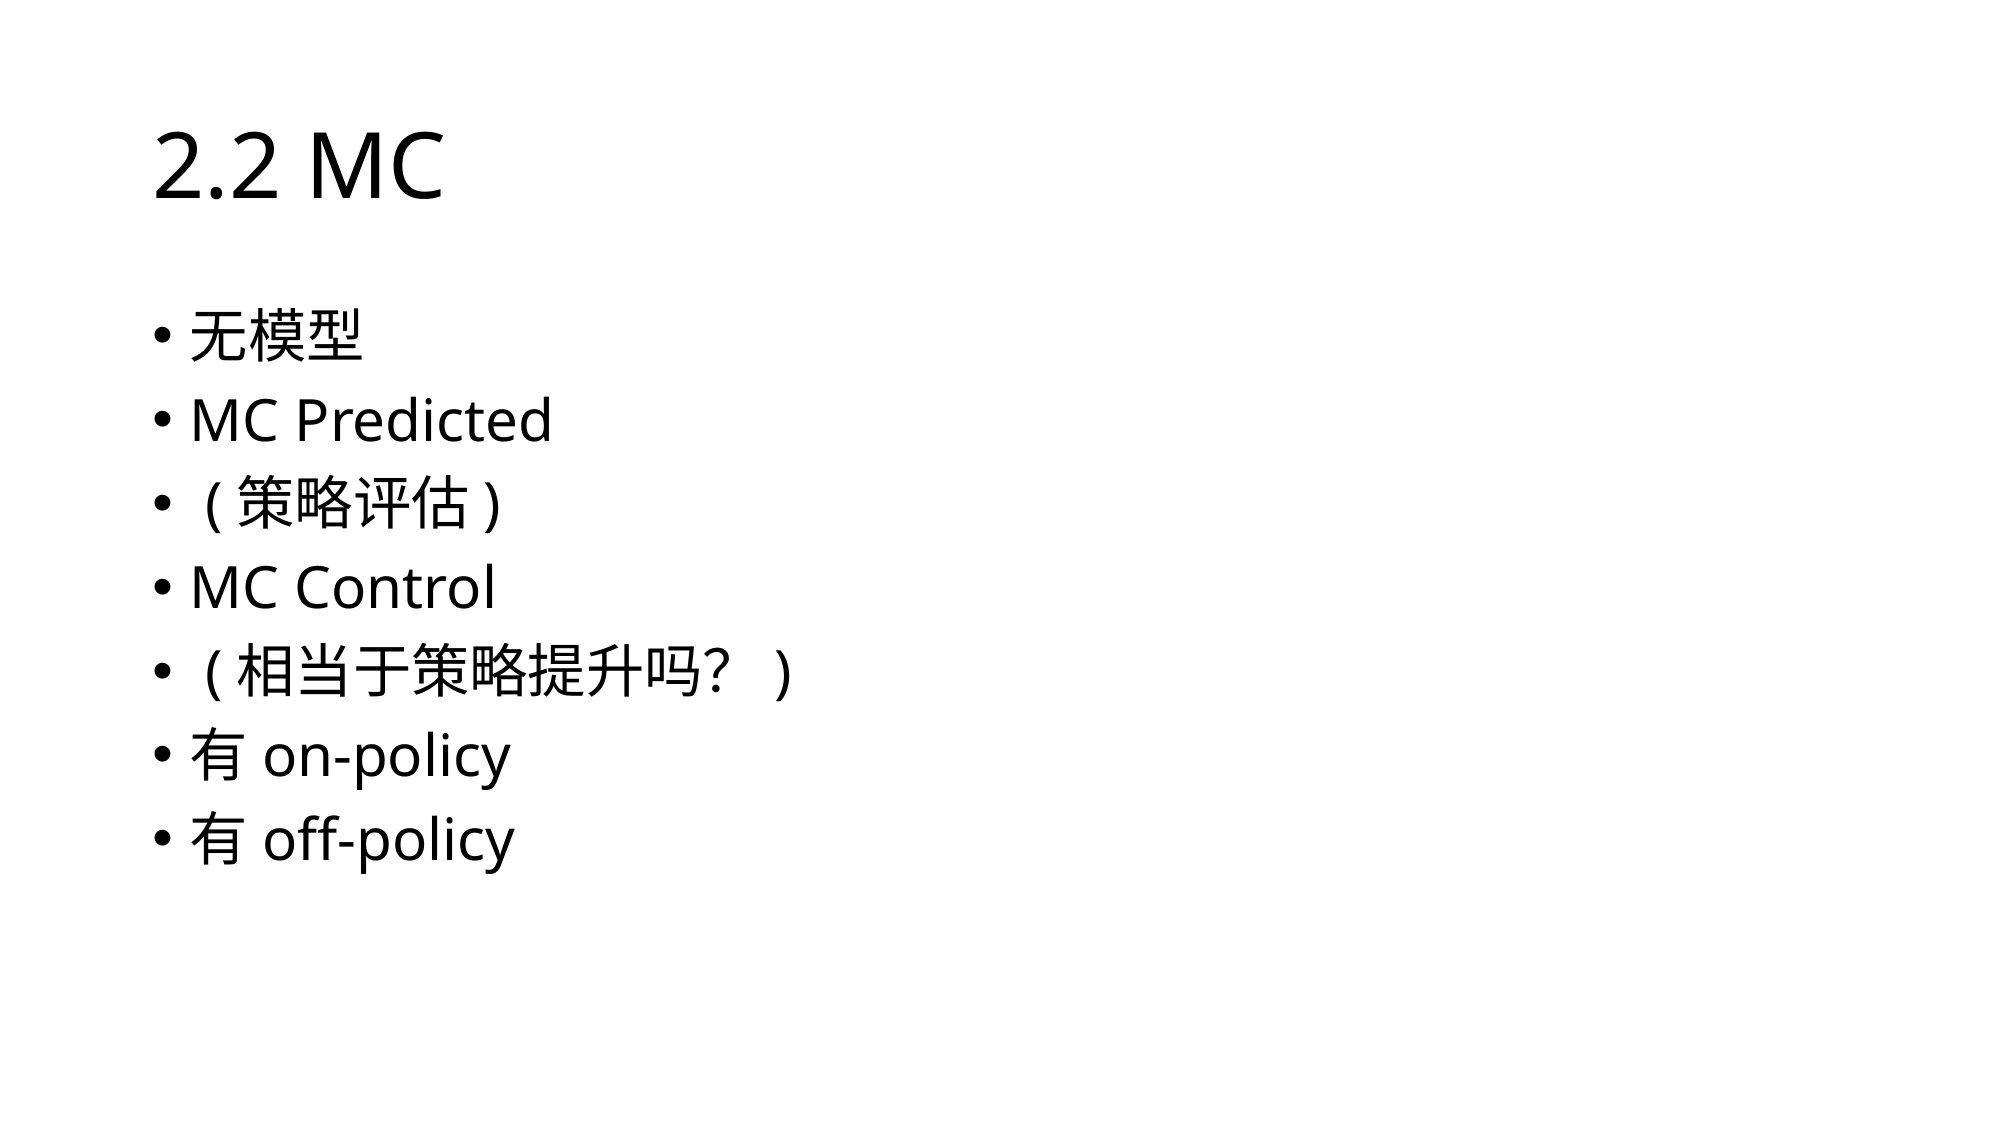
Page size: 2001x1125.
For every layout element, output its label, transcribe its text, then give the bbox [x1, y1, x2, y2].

title 2.2 MC [137, 59, 1863, 278]
list 无模型 MC Predicted (策略评估) MC Control (相当于策略提升吗？) 有on-policy 有off-policy [137, 299, 988, 1014]
